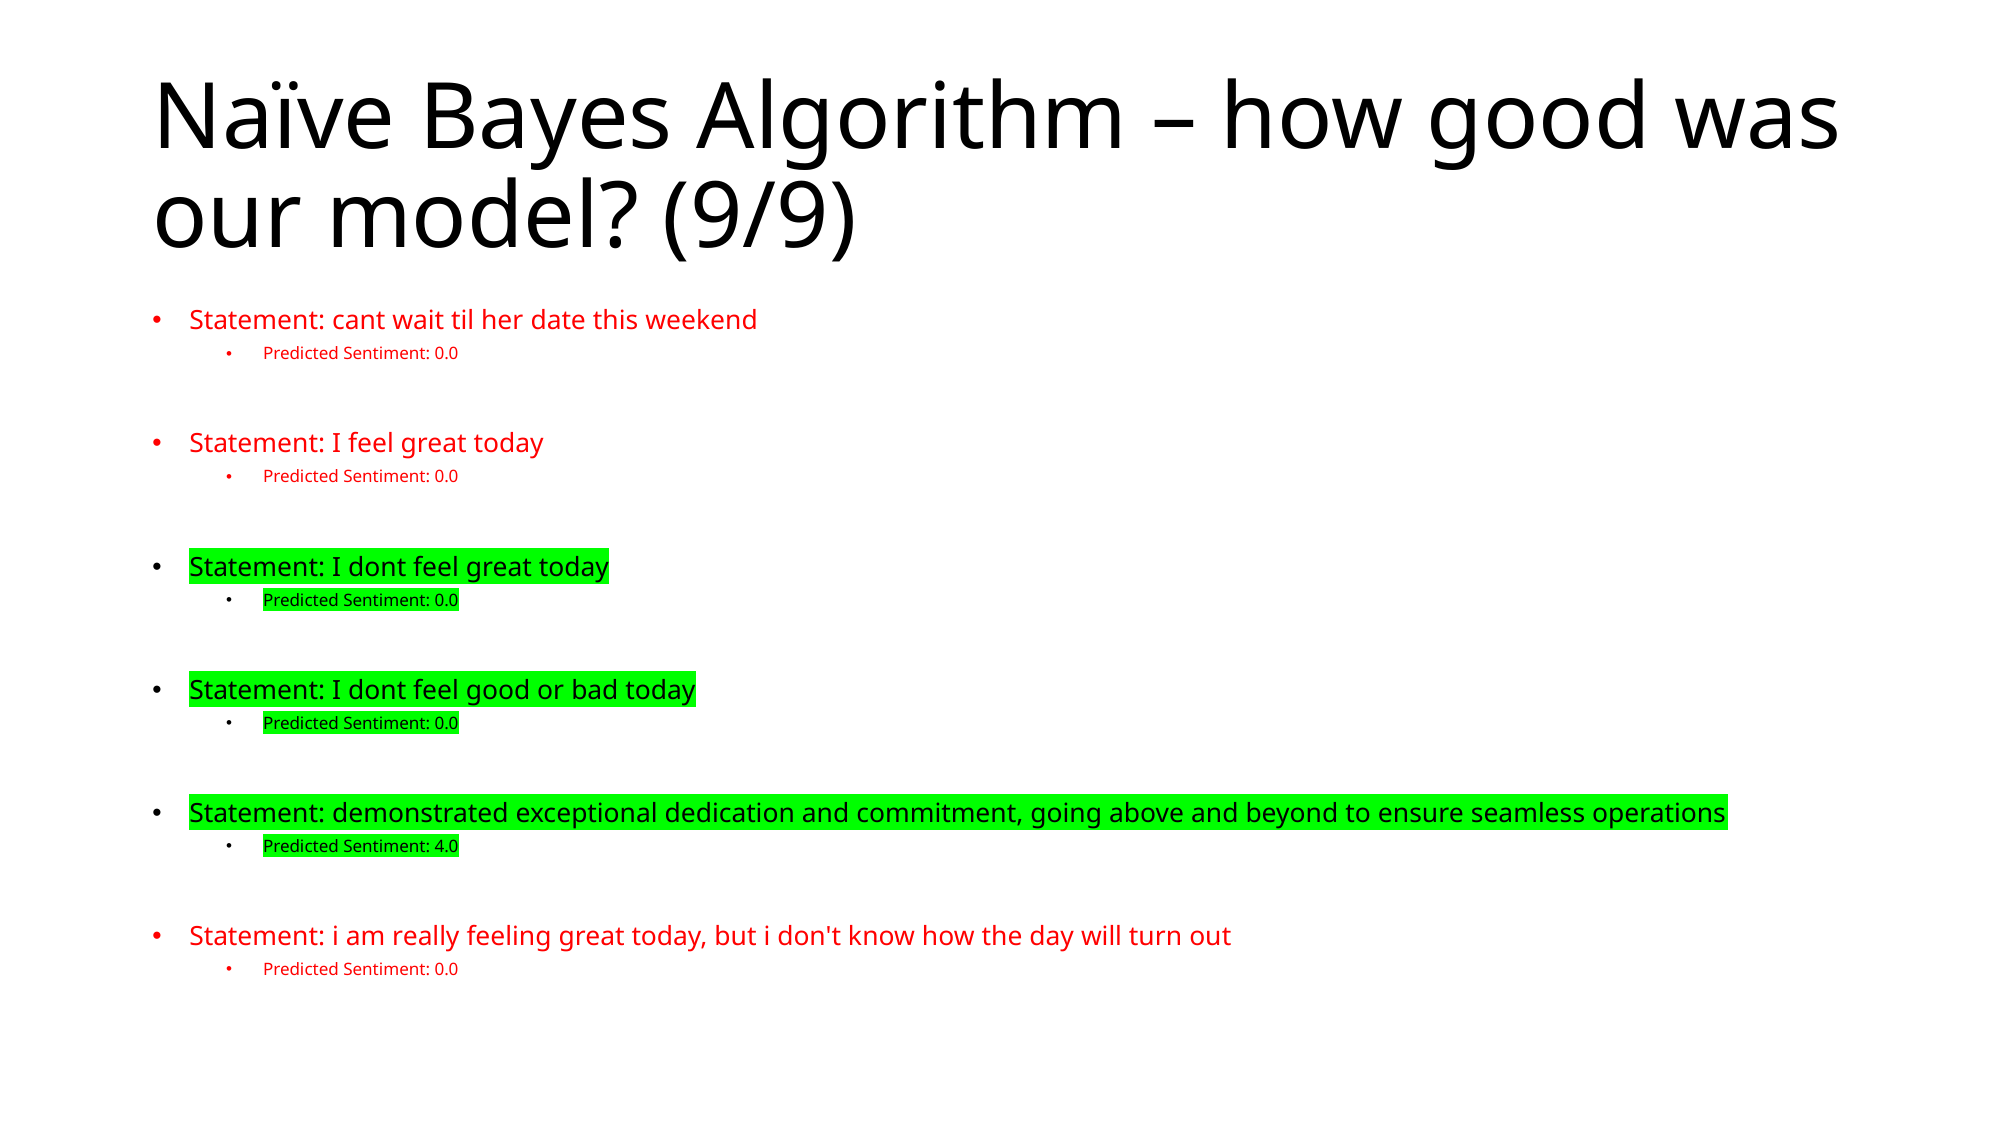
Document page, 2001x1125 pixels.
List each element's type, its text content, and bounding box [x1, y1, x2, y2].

title Naïve Bayes Algorithm – how good was our model? (9/9) [137, 59, 1863, 278]
list Statement: cant wait til her date this weekend Predicted Sentiment: 0.0 Statement: I feel great today Predicted Sentiment: 0.0 Statement: I dont feel great today Predicted Sentiment: 0.0 Statement: I dont feel good or bad today Predicted Sentiment: 0.0 Statement: demonstrated exceptional dedication and commitment, going above and beyond to ensure seamless operations Predicted Sentiment: 4.0 Statement: i am really feeling great today, but i don't know how the day will turn out Predicted Sentiment: 0.0 [137, 299, 1745, 1014]
